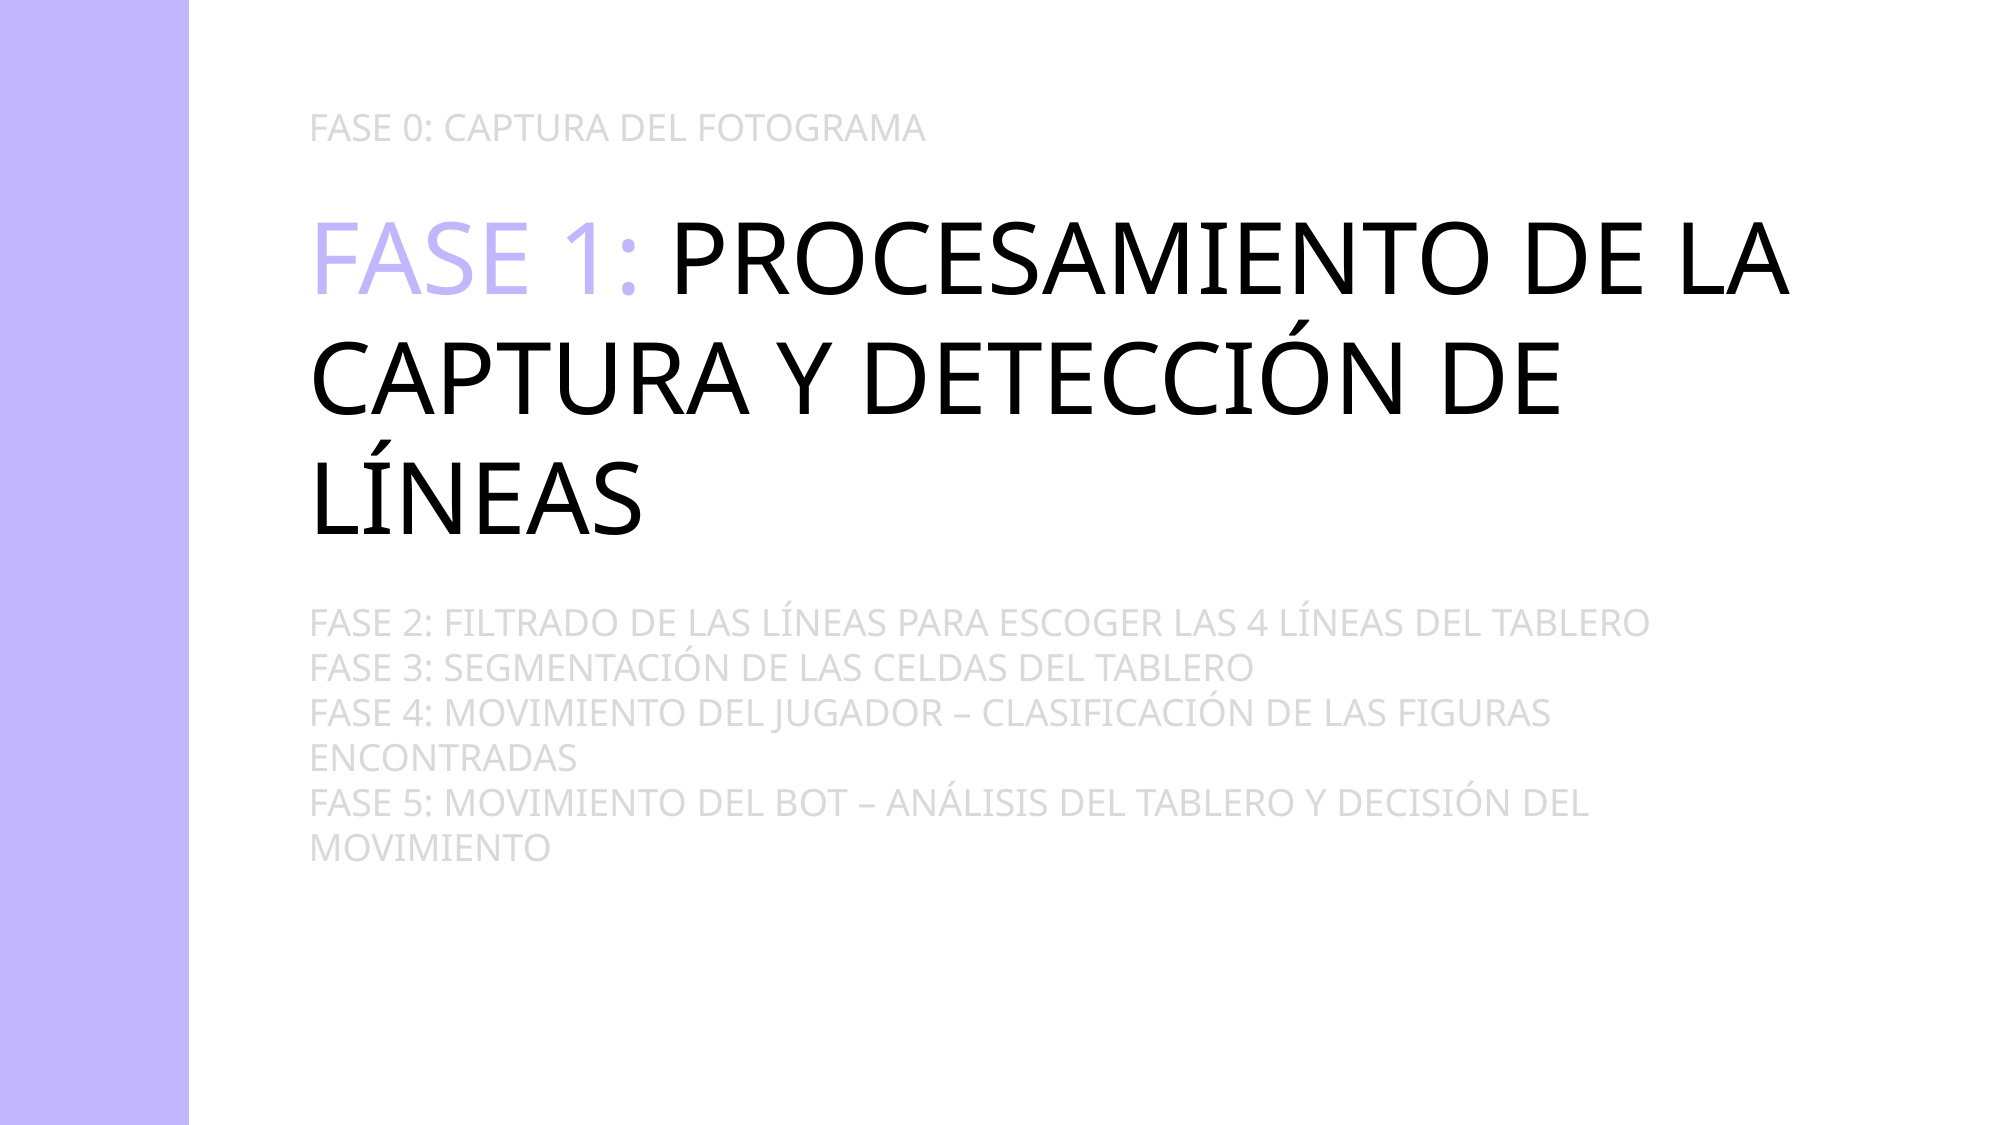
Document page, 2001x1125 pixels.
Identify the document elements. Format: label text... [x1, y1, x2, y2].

text_box [0, 0, 190, 1125]
text_box FASE 0: CAPTURA DEL FOTOGRAMA FASE 1: PROCESAMIENTO DE LA CAPTURA Y DETECCIÓN DE LÍNEAS FASE 2: FILTRADO DE LAS LÍNEAS PARA ESCOGER LAS 4 LÍNEAS DEL TABLERO FASE 3: SEGMENTACIÓN DE LAS CELDAS DEL TABLERO FASE 4: MOVIMIENTO DEL JUGADOR – CLASIFICACIÓN DE LAS FIGURAS ENCONTRADAS FASE 5: MOVIMIENTO DEL BOT – ANÁLISIS DEL TABLERO Y DECISIÓN DEL MOVIMIENTO [293, 96, 1818, 877]
